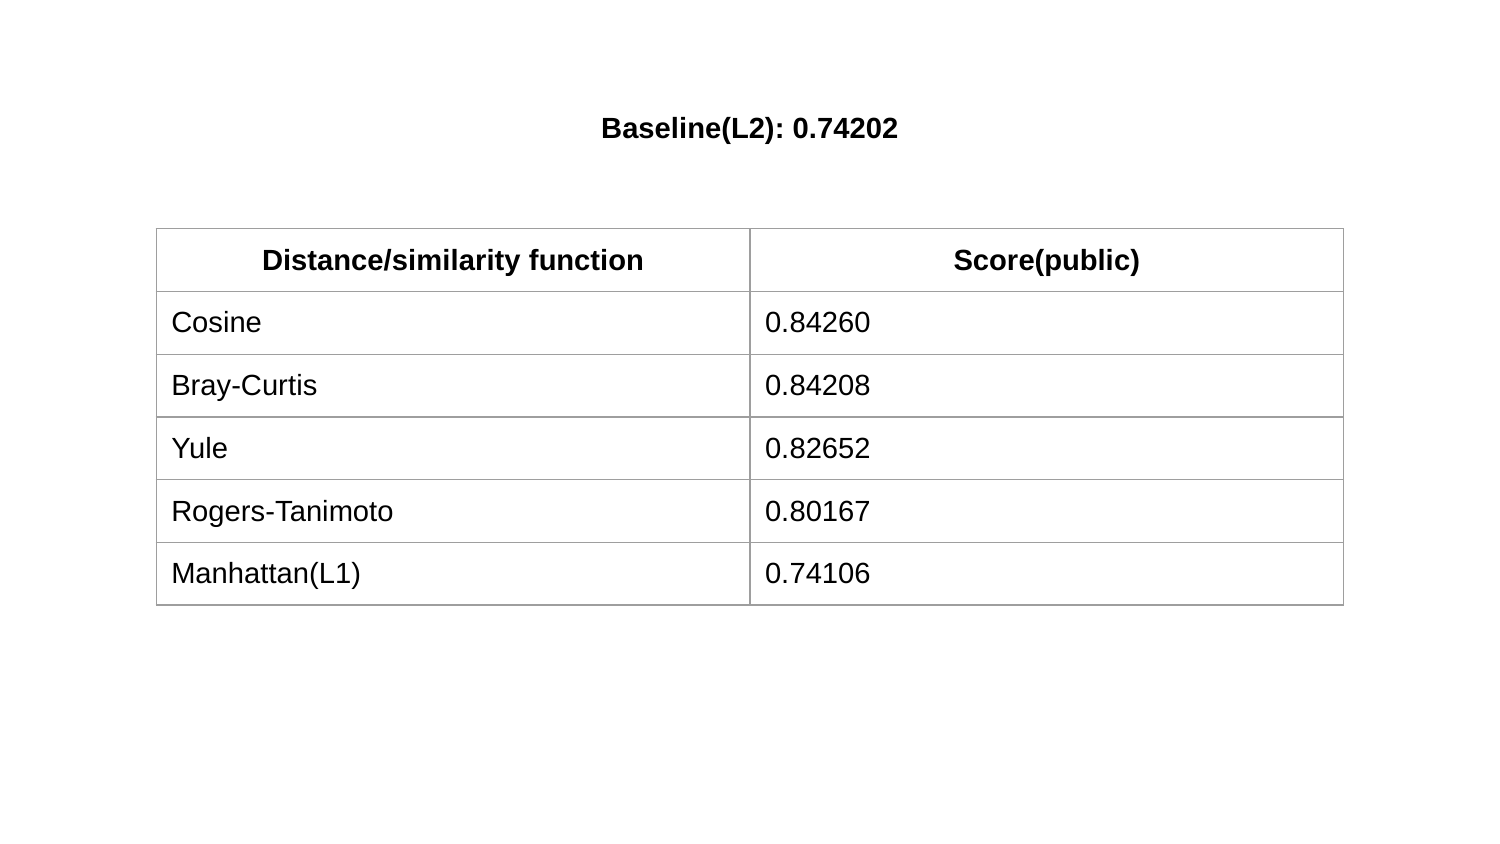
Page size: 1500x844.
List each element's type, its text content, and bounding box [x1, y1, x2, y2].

table_cell 0.74106 [751, 543, 1343, 604]
table_cell Bray-Curtis [157, 355, 749, 416]
table_cell 0.84208 [751, 355, 1343, 416]
table_cell 0.80167 [751, 480, 1343, 542]
table_cell Yule [157, 418, 749, 479]
table_cell 0.84260 [751, 292, 1343, 354]
text_box Baseline(L2): 0.74202 [149, 94, 1350, 235]
table_header Distance/similarity function [157, 235, 749, 291]
table_cell 0.82652 [751, 418, 1343, 479]
table_cell Cosine [157, 292, 749, 354]
table_header Score(public) [751, 235, 1343, 291]
table_cell Rogers-Tanimoto [157, 480, 749, 542]
table_cell Manhattan(L1) [157, 543, 749, 604]
